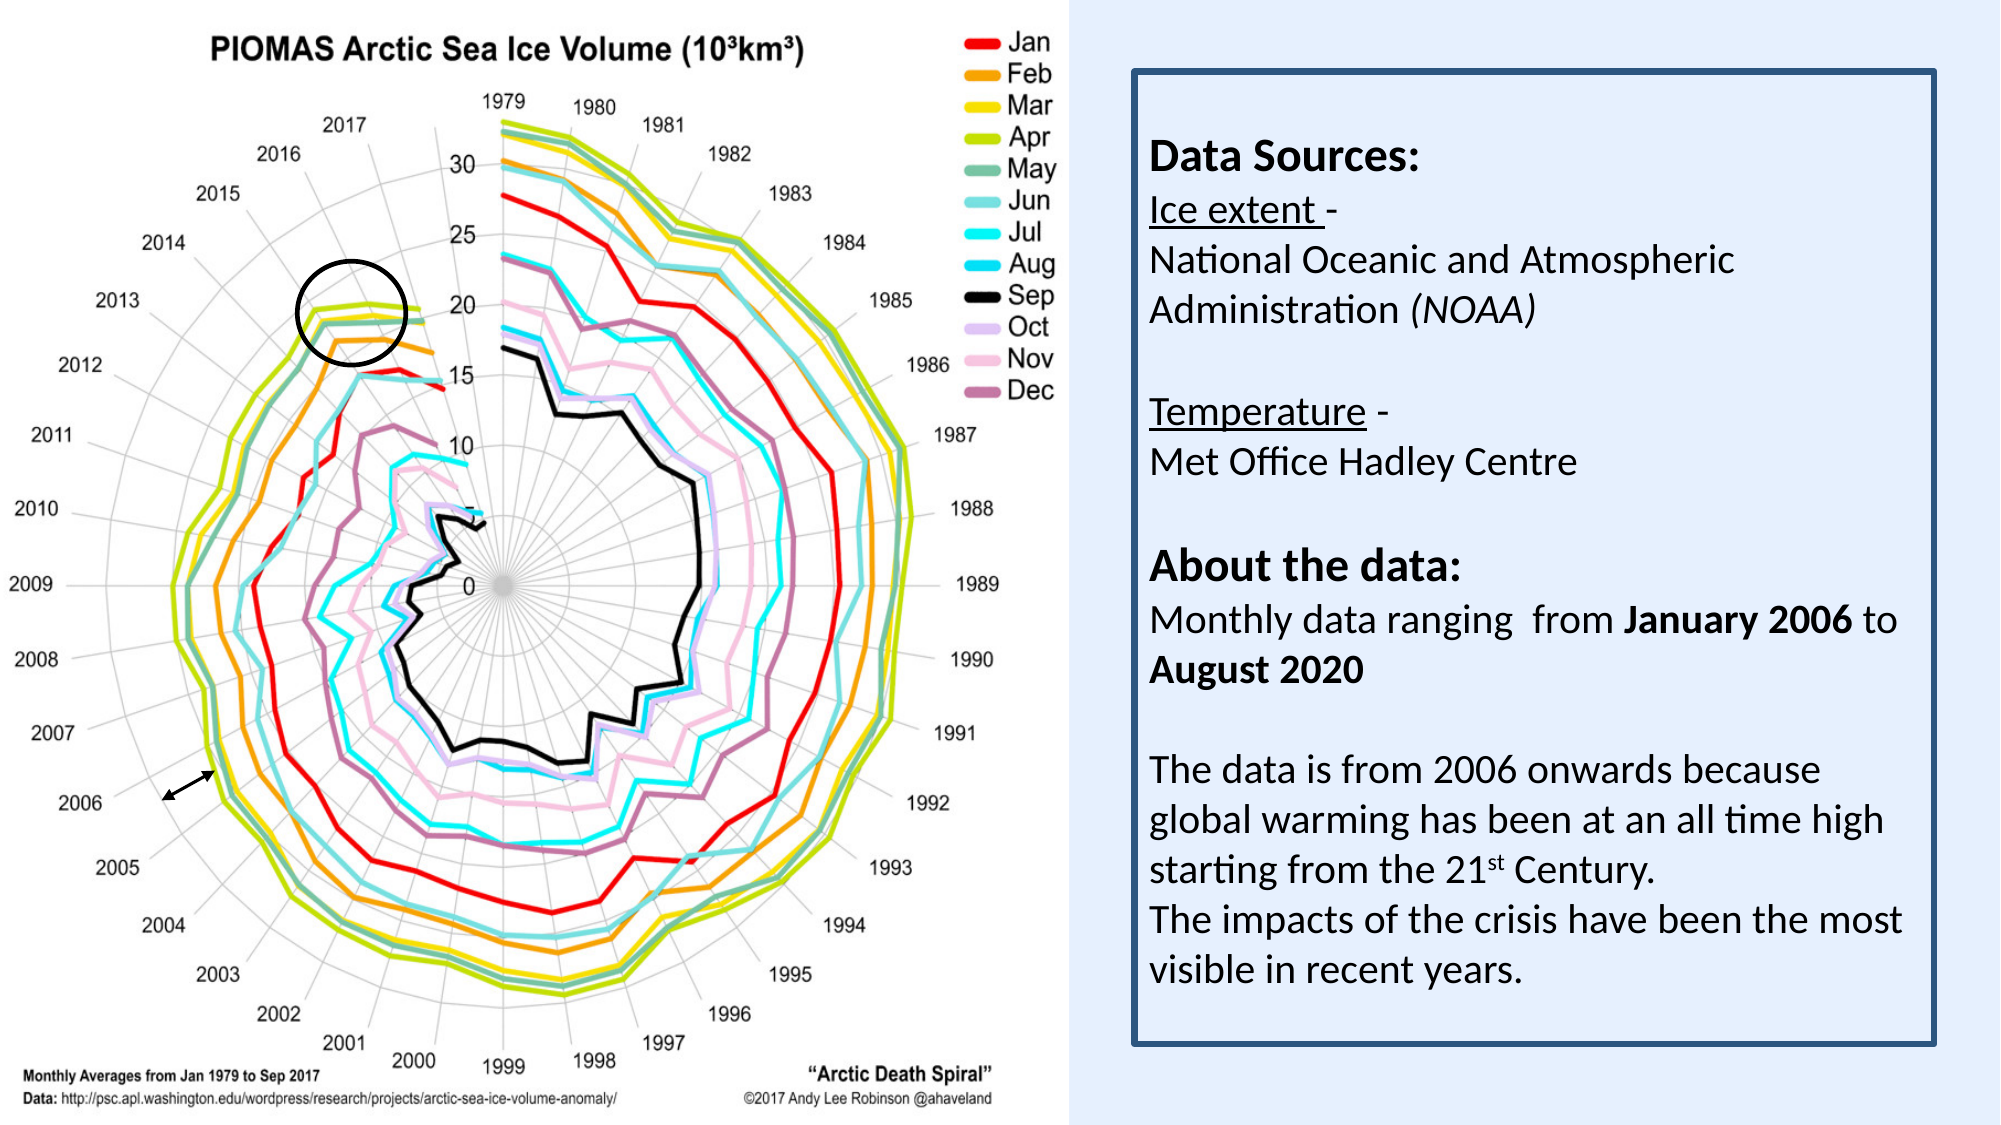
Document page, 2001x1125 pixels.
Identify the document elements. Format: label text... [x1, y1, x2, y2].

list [0, 0, 1070, 1125]
text_box Data Sources: Ice extent - National Oceanic and Atmospheric Administration (NOAA) Temperature - Met Office Hadley Centre About the data: Monthly data ranging from January 2006 to August 2020 The data is from 2006 onwards because global warming has been at an all time high starting from the 21st Century. The impacts of the crisis have been the most visible in recent years. [1134, 71, 1935, 1044]
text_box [161, 770, 215, 801]
